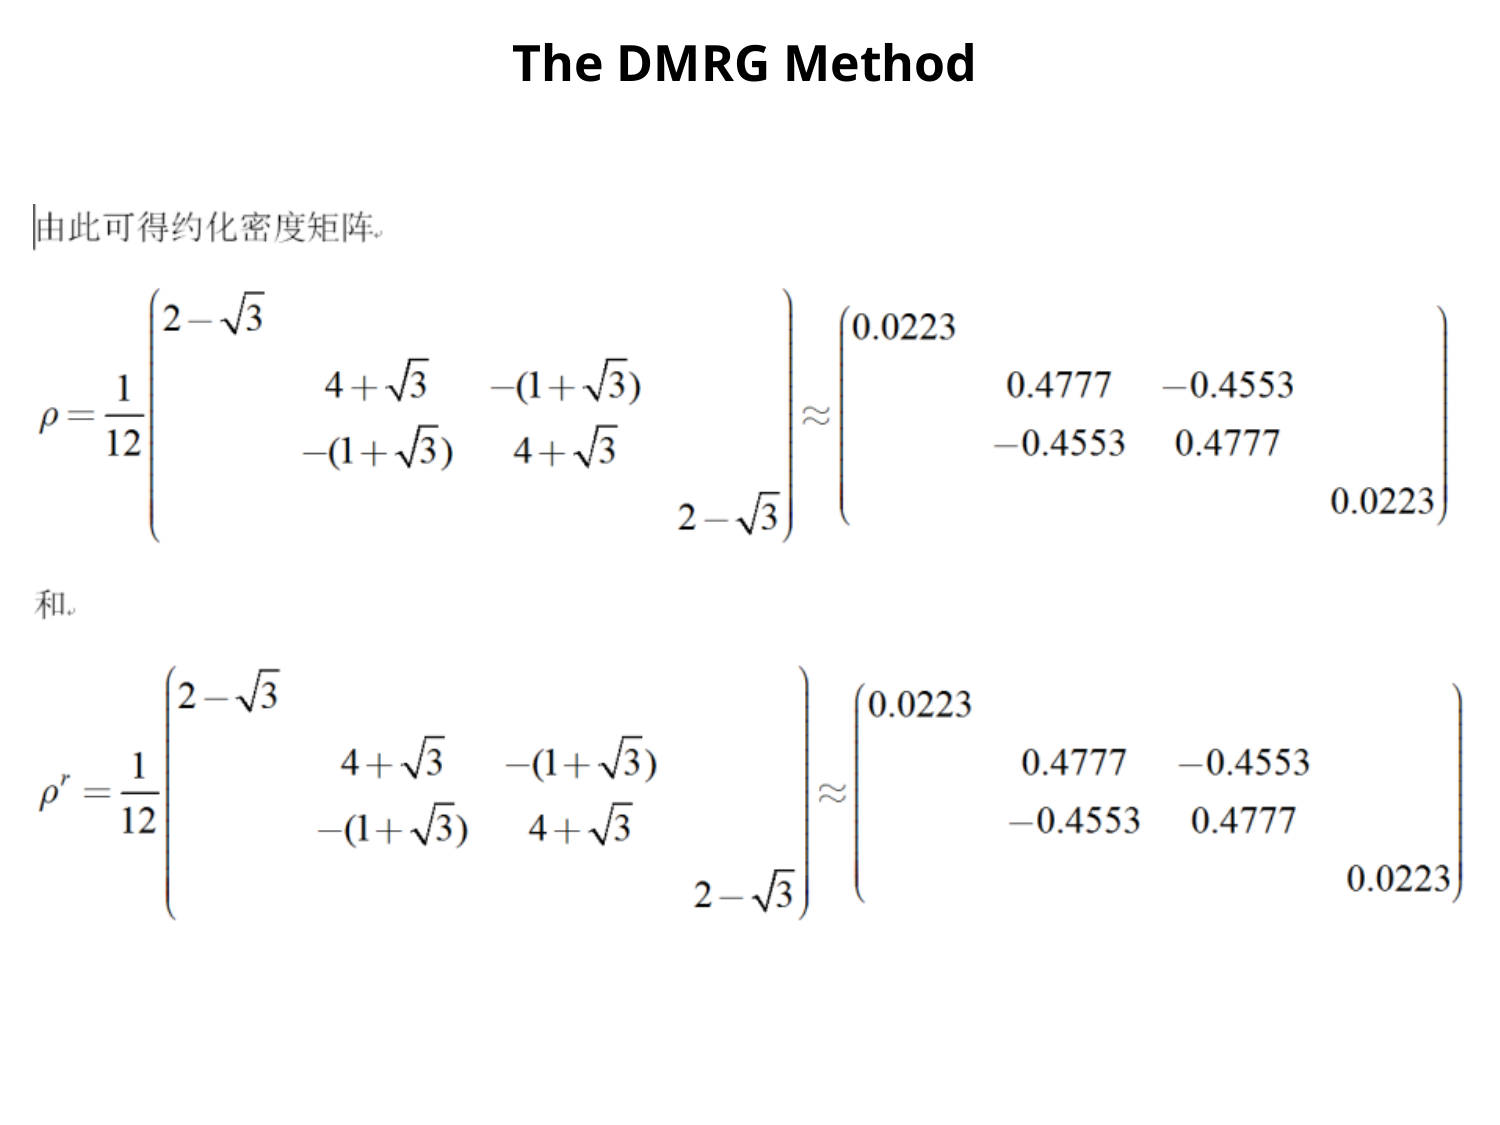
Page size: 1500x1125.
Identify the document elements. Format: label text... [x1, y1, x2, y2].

text_box The DMRG Method [206, 24, 1271, 100]
picture [33, 203, 1467, 921]
